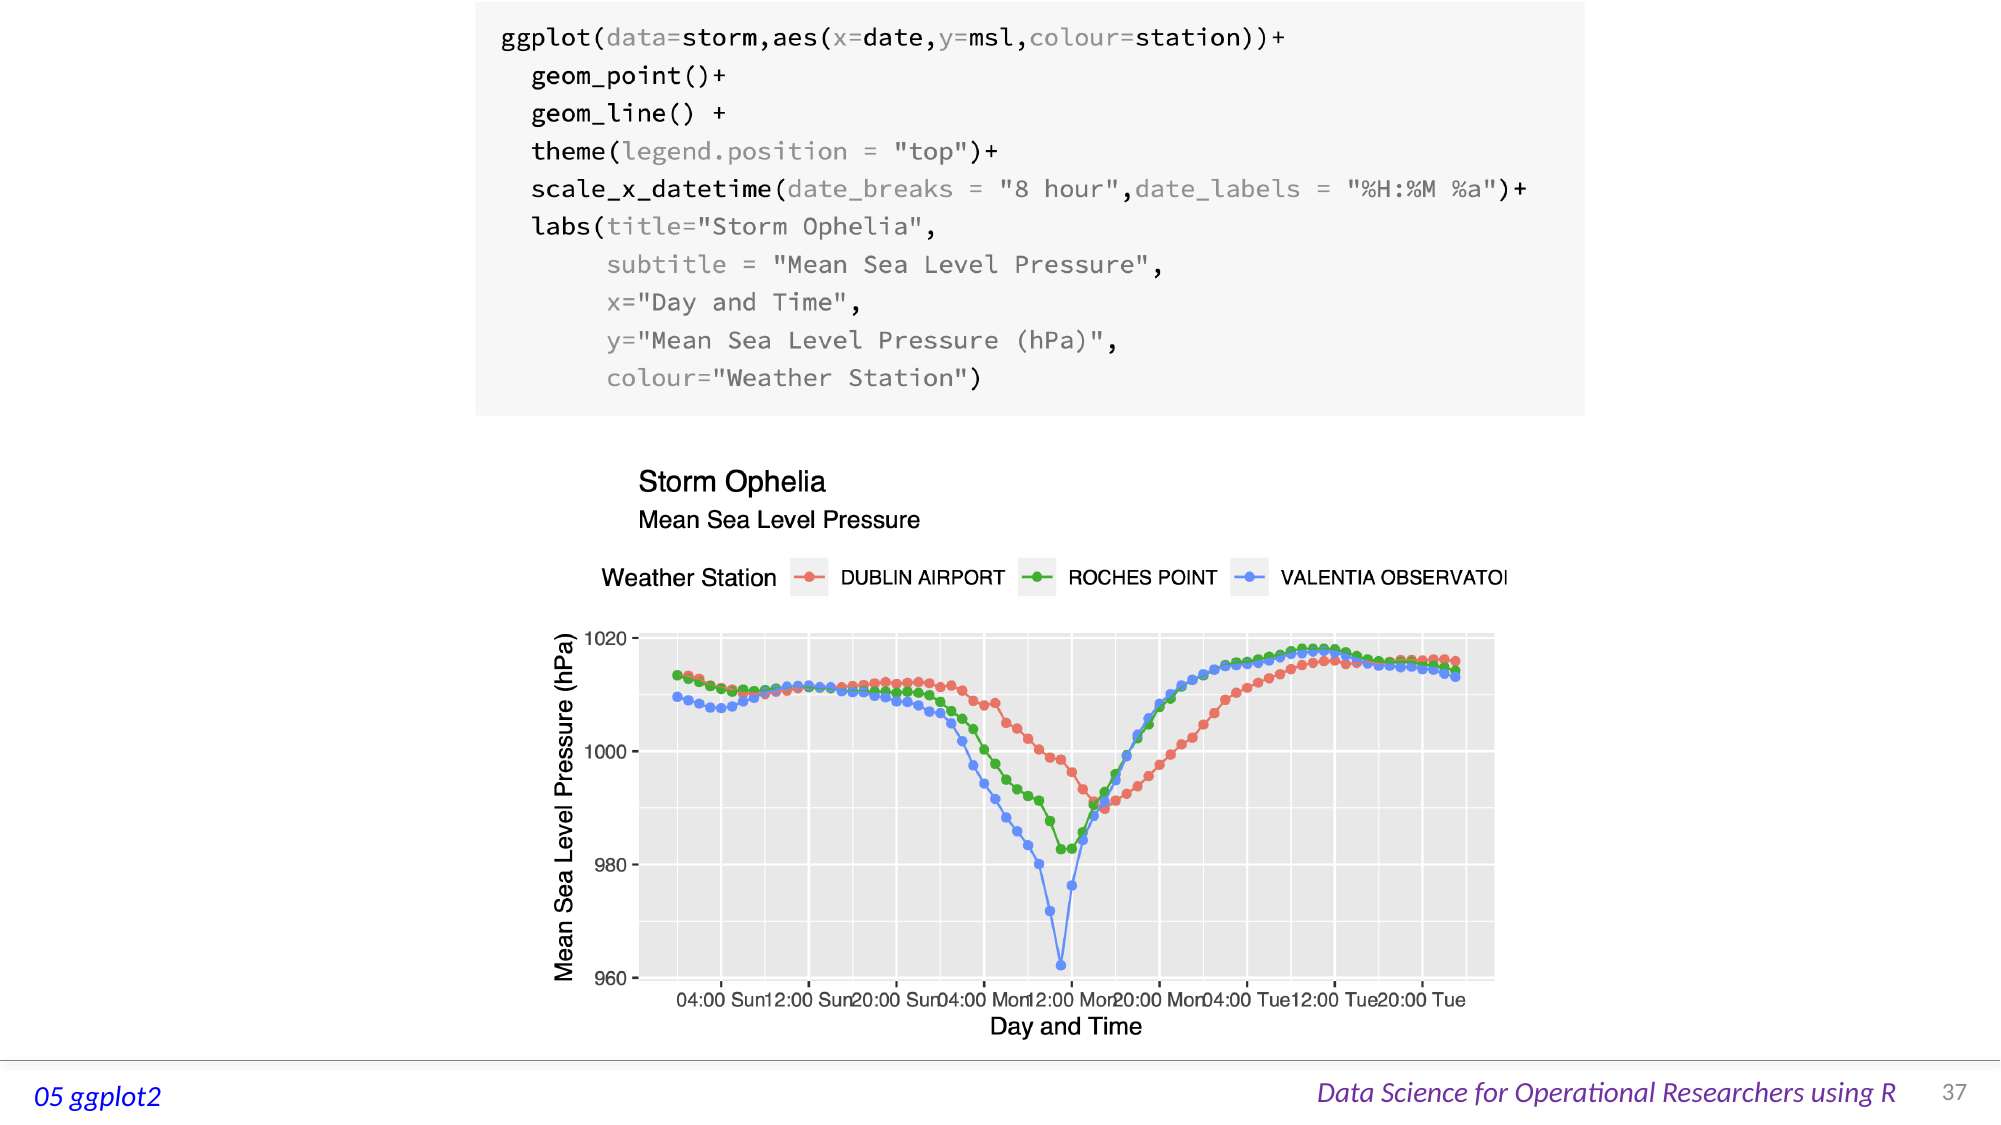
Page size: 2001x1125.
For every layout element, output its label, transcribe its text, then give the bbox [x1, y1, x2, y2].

picture [474, 0, 1590, 1051]
slide_number 37 [1899, 1060, 1983, 1120]
